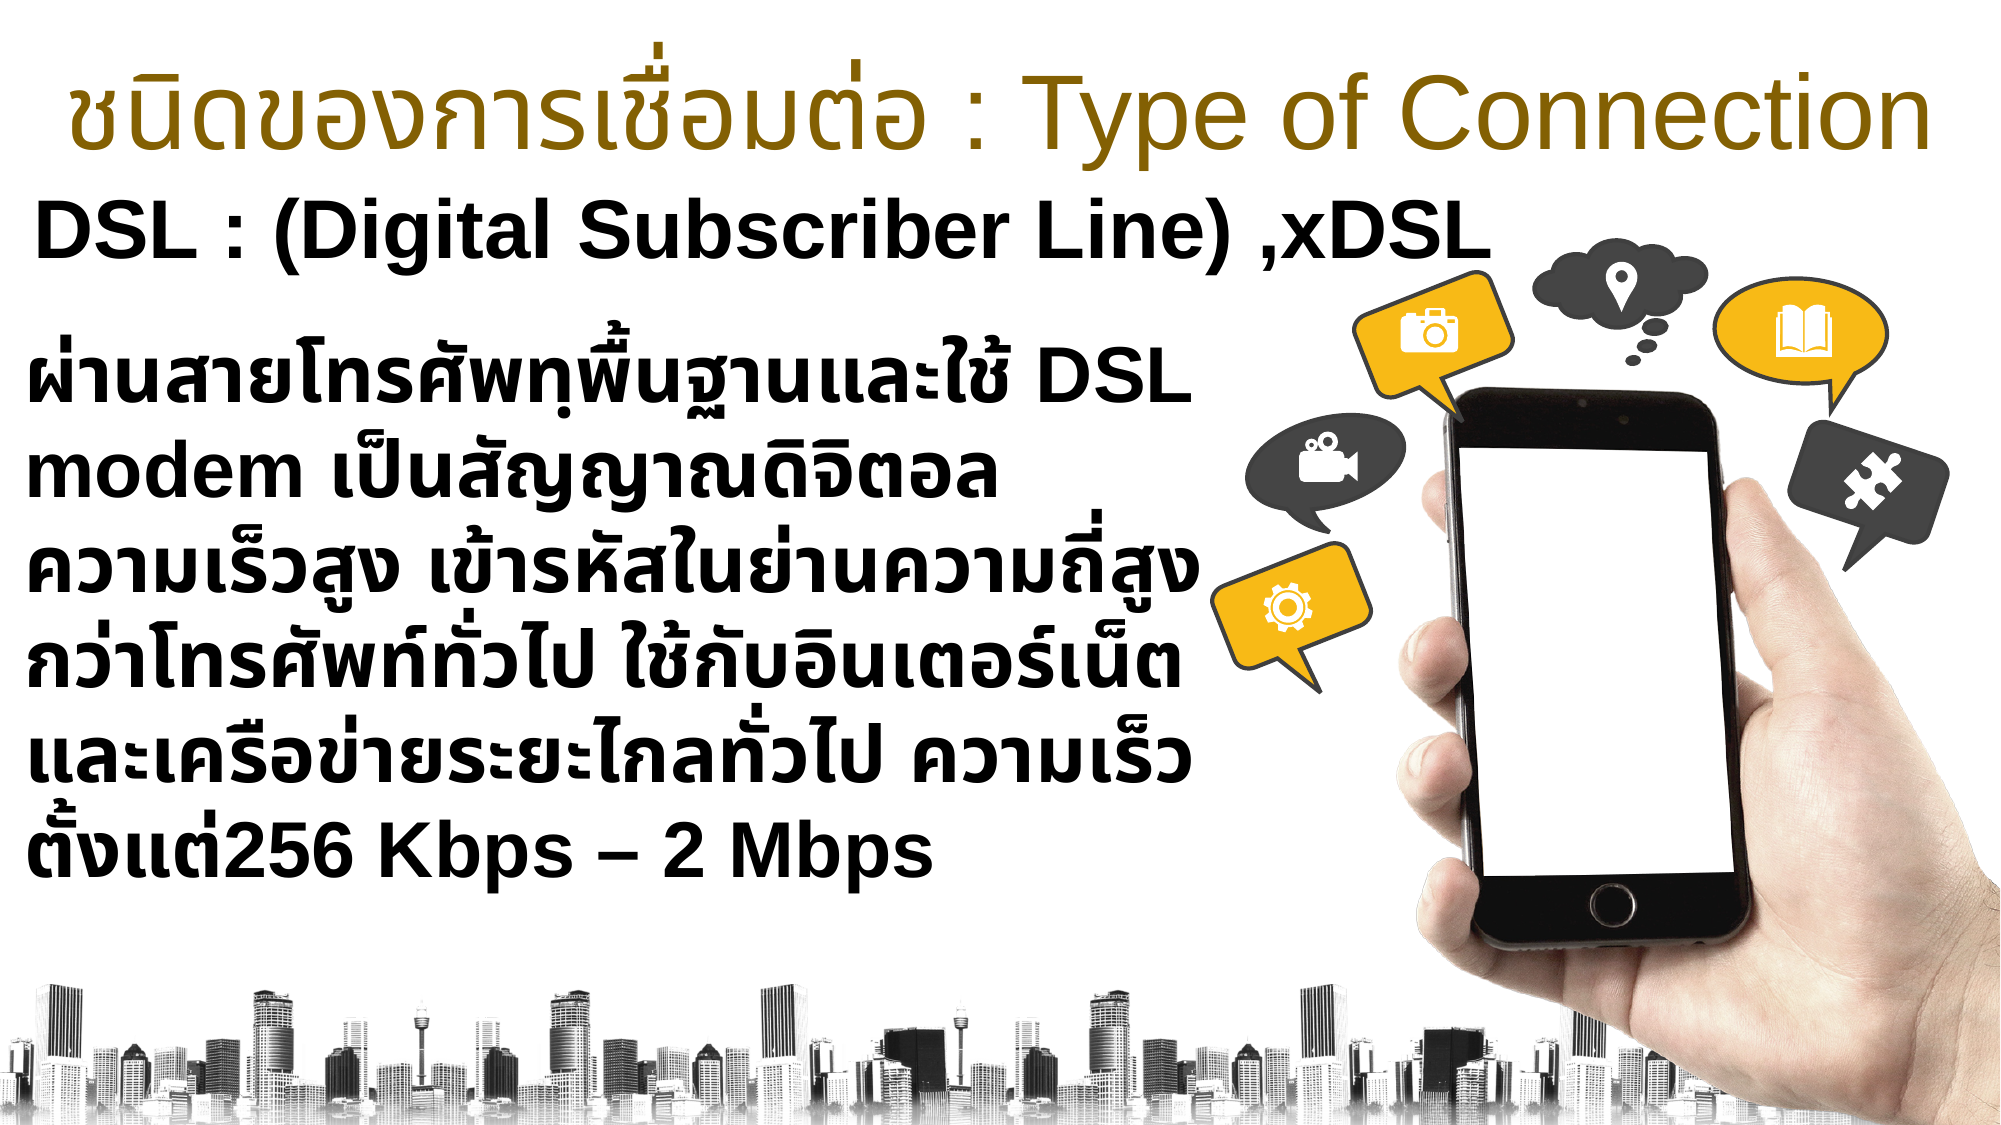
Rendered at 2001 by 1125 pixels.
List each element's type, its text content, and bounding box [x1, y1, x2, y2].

text_box [1776, 304, 1832, 357]
text_box [1843, 451, 1903, 511]
text_box ผ่านสายโทรศัพทฺพื้นฐานและใช้ DSL modem เป็นสัญญาณดิจิตอลความเร็วสูง เข้ารหัสในย่านความถี่สูงกว่าโทรศัพท์ทั่วไป ใช้กับอินเตอร์เน็ตและเครือข่ายระยะไกลทั่วไป ความเร็วตั้งแต่256 Kbps – 2 Mbps [9, 308, 1266, 1029]
text_box [1789, 421, 1948, 571]
text_box [1266, 543, 1371, 693]
list ชนิดของการเชื่อมต่อ : Type of Connection [0, 55, 2000, 175]
text_box DSL : (Digital Subscriber Line) ,xDSL [18, 159, 1533, 335]
text_box [1400, 335, 1459, 353]
text_box [1266, 582, 1313, 633]
text_box [1266, 414, 1405, 533]
text_box [1299, 431, 1358, 482]
picture [0, 385, 2001, 1125]
text_box [1722, 278, 1888, 411]
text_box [1523, 202, 1718, 365]
text_box [1355, 335, 1513, 422]
